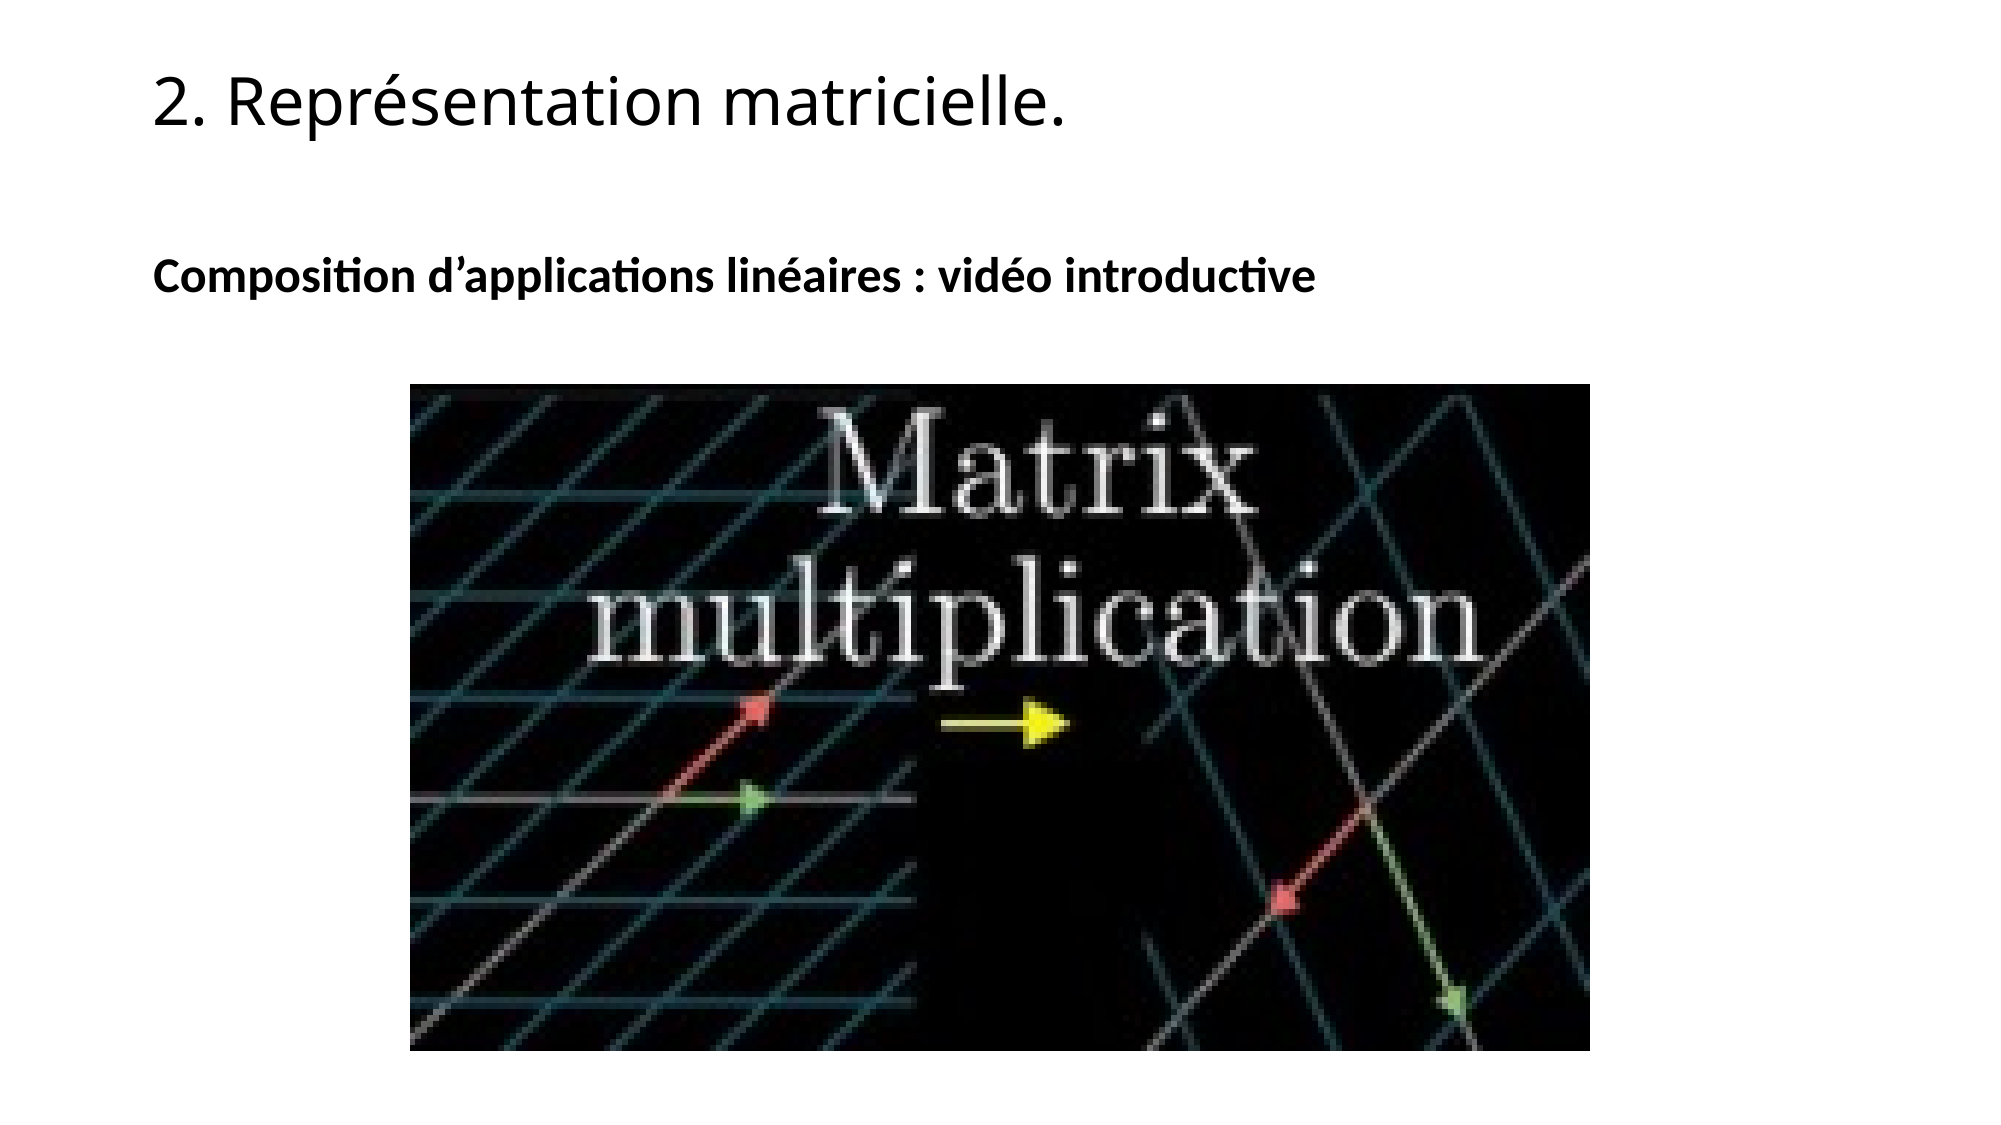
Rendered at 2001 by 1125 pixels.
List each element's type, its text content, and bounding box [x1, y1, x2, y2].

text_box 2. Représentation matricielle. [137, 59, 1863, 155]
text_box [409, 383, 1591, 1052]
text_box Composition d’applications linéaires : vidéo introductive [138, 234, 1866, 310]
